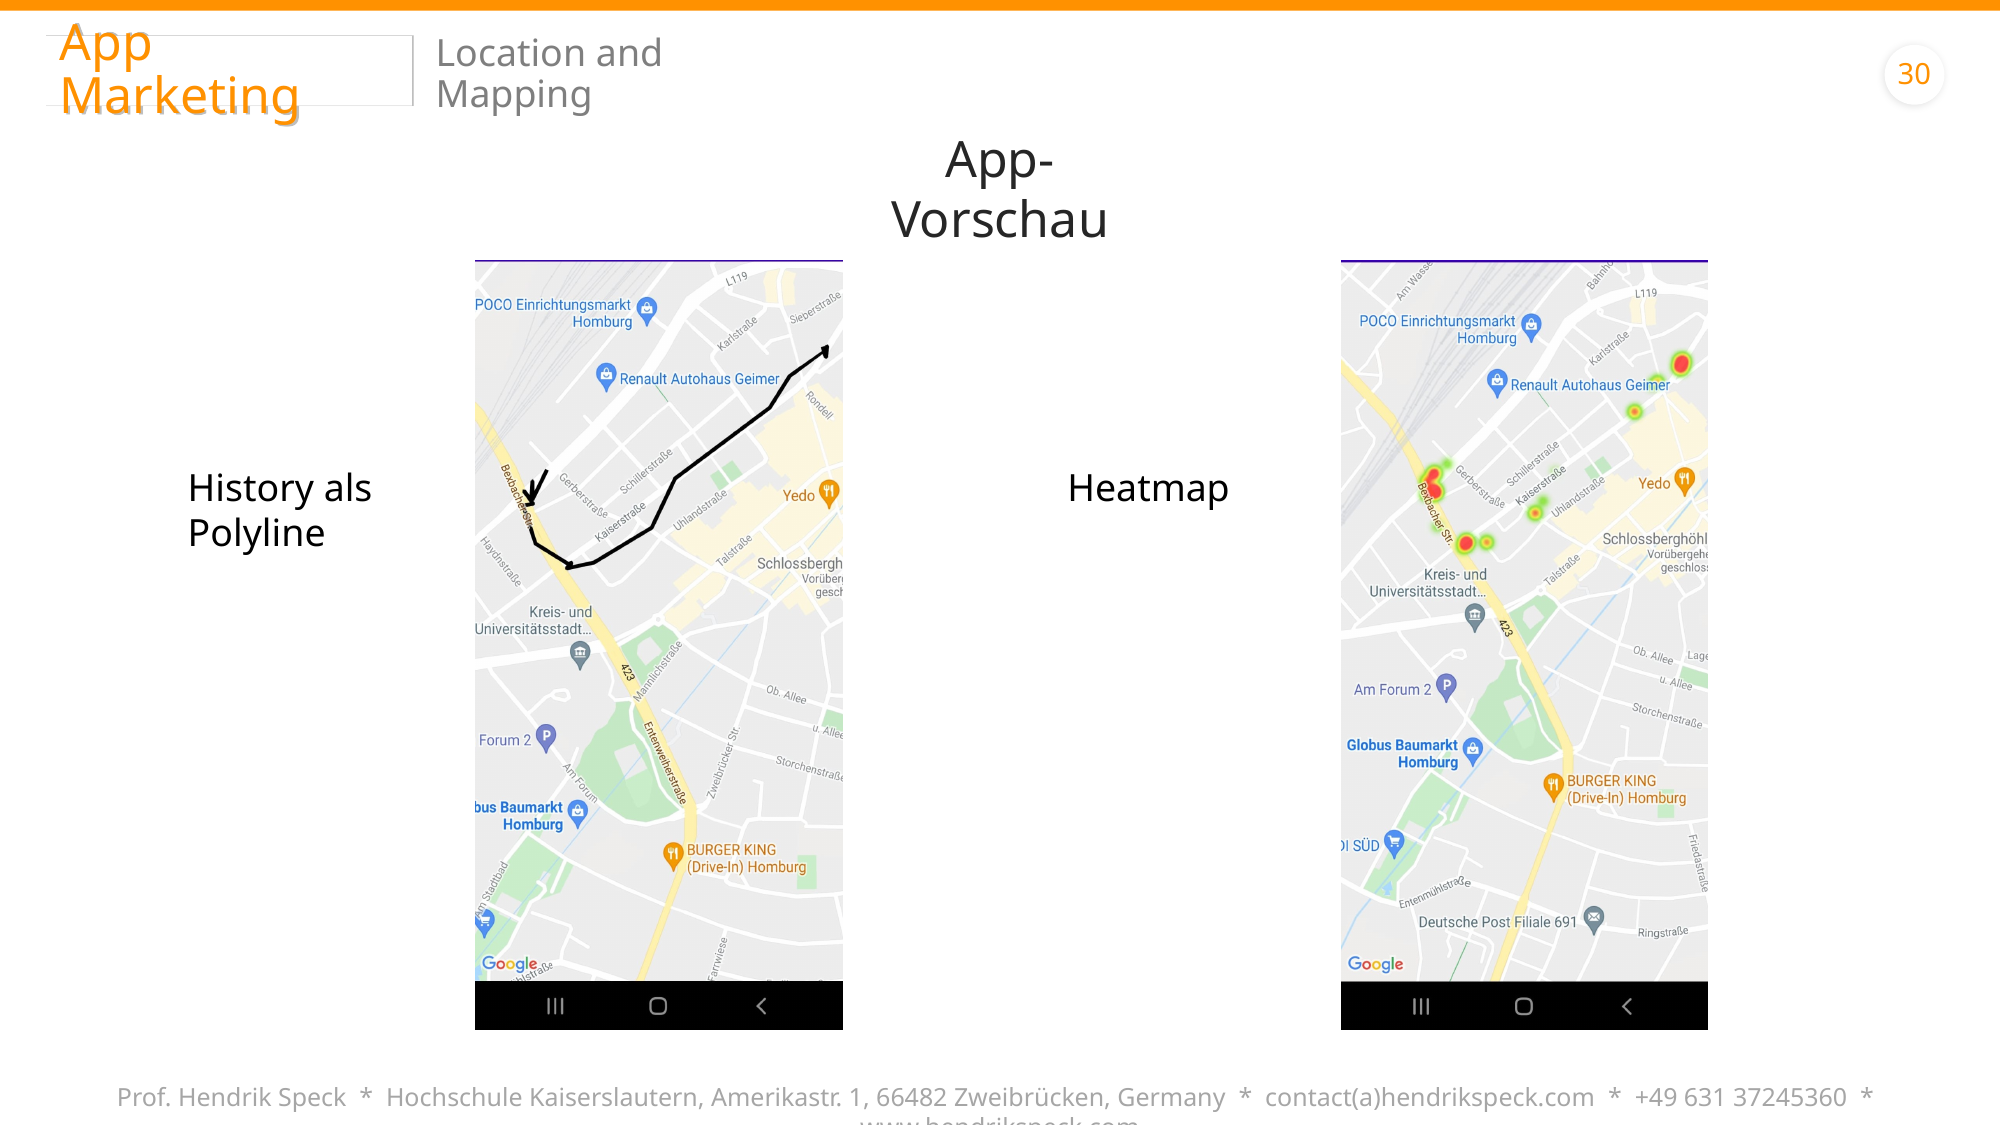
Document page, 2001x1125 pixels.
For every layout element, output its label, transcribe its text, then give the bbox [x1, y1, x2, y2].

text_box History als Polyline [173, 456, 412, 562]
list App Marketing [44, 35, 412, 106]
text_box Heatmap [1052, 456, 1291, 517]
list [475, 260, 843, 1030]
picture [1341, 260, 1708, 1030]
list Location and Mapping [411, 46, 821, 103]
slide_number 30 [1871, 49, 1958, 101]
title App-Vorschau [828, 149, 1172, 226]
